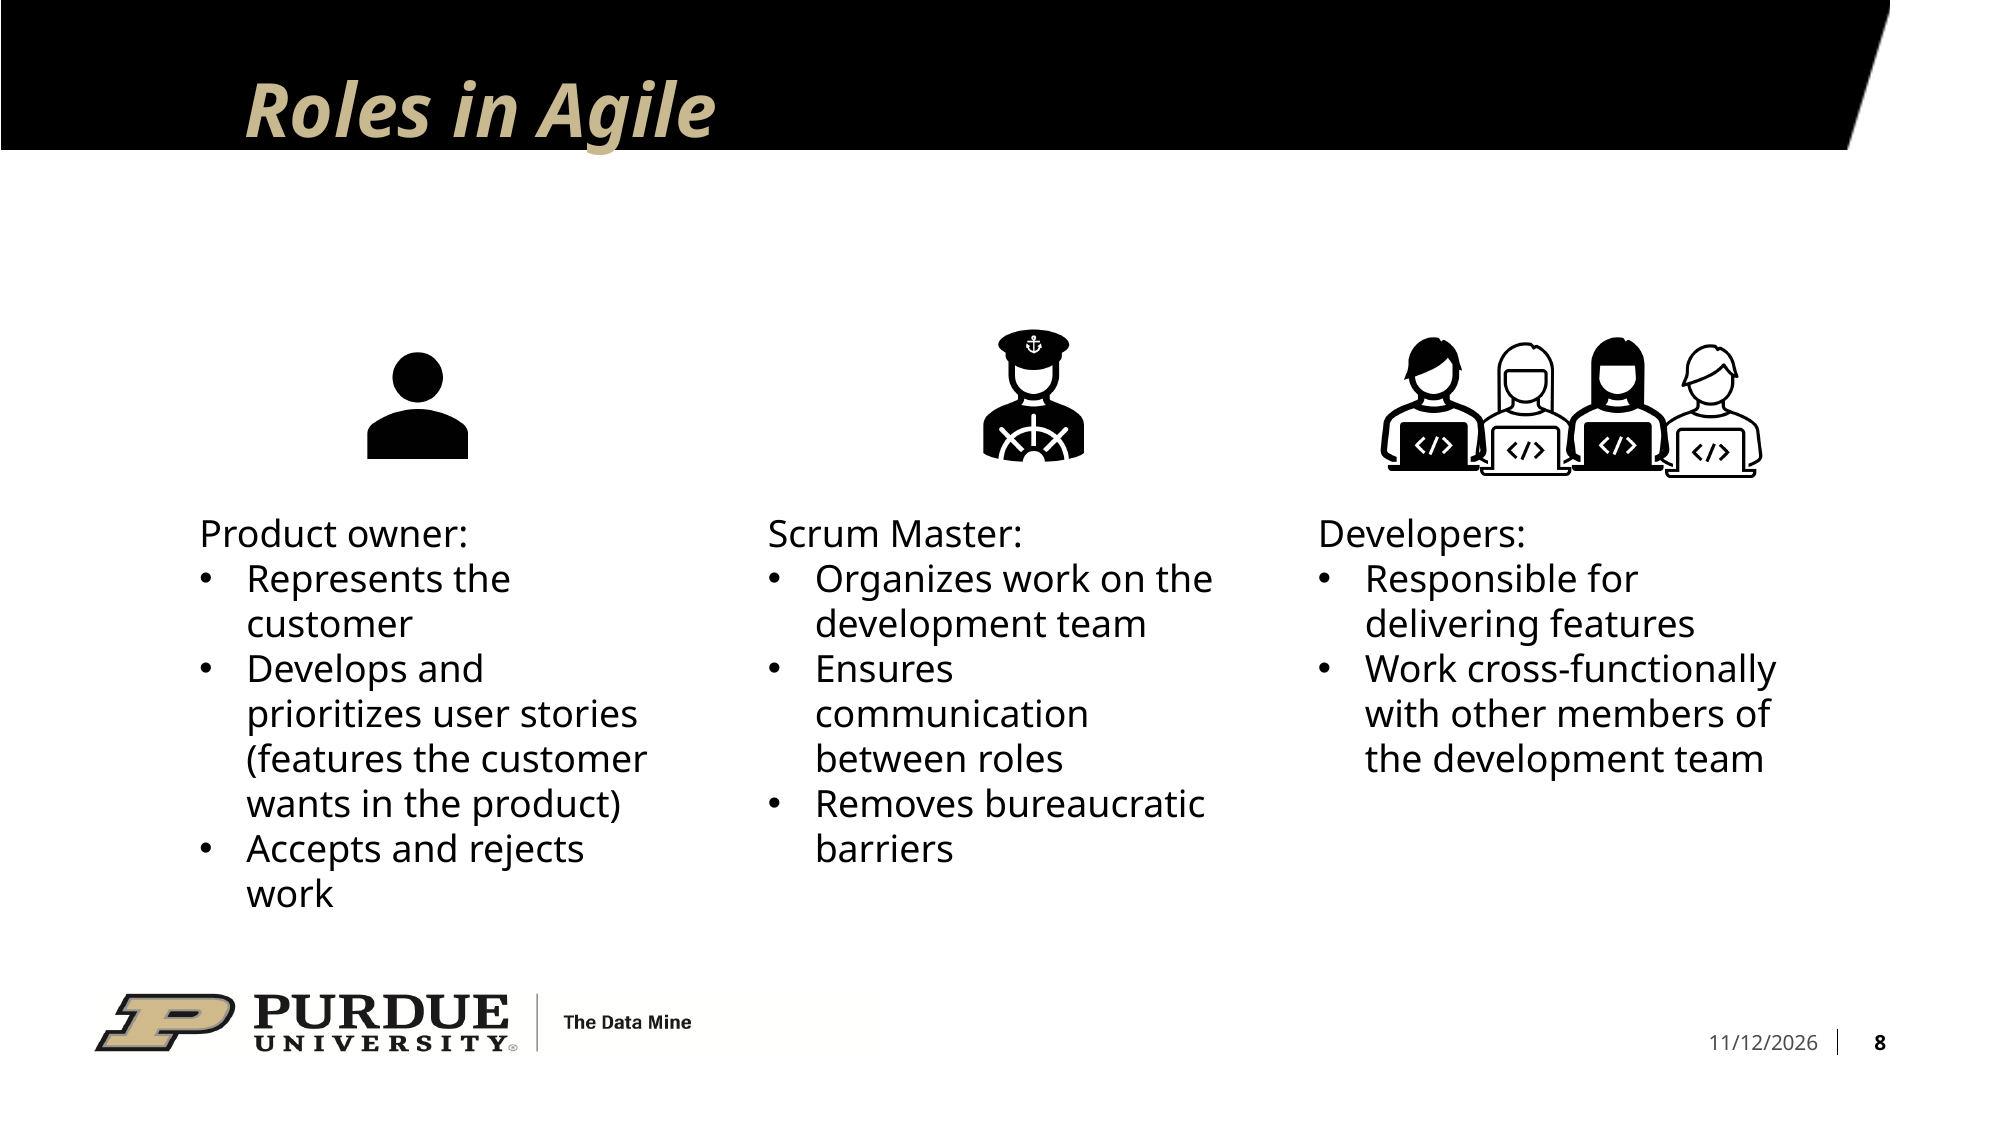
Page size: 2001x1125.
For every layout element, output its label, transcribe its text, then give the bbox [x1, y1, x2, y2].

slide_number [1662, 1017, 1834, 1071]
text_box Product owner: Represents the customer Develops and prioritizes user stories (features the customer wants in the product) Accepts and rejects work [184, 502, 682, 923]
slide_number 8 [1840, 1013, 1921, 1074]
picture [94, 991, 881, 1055]
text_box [1358, 323, 1786, 481]
title Roles in Agile [241, 70, 1762, 160]
picture [342, 330, 493, 481]
picture [958, 323, 1109, 474]
text_box Developers: Responsible for delivering features Work cross-functionally with other members of the development team [1303, 502, 1823, 788]
text_box Scrum Master: Organizes work on the development team Ensures communication between roles Removes bureaucratic barriers [753, 502, 1251, 878]
